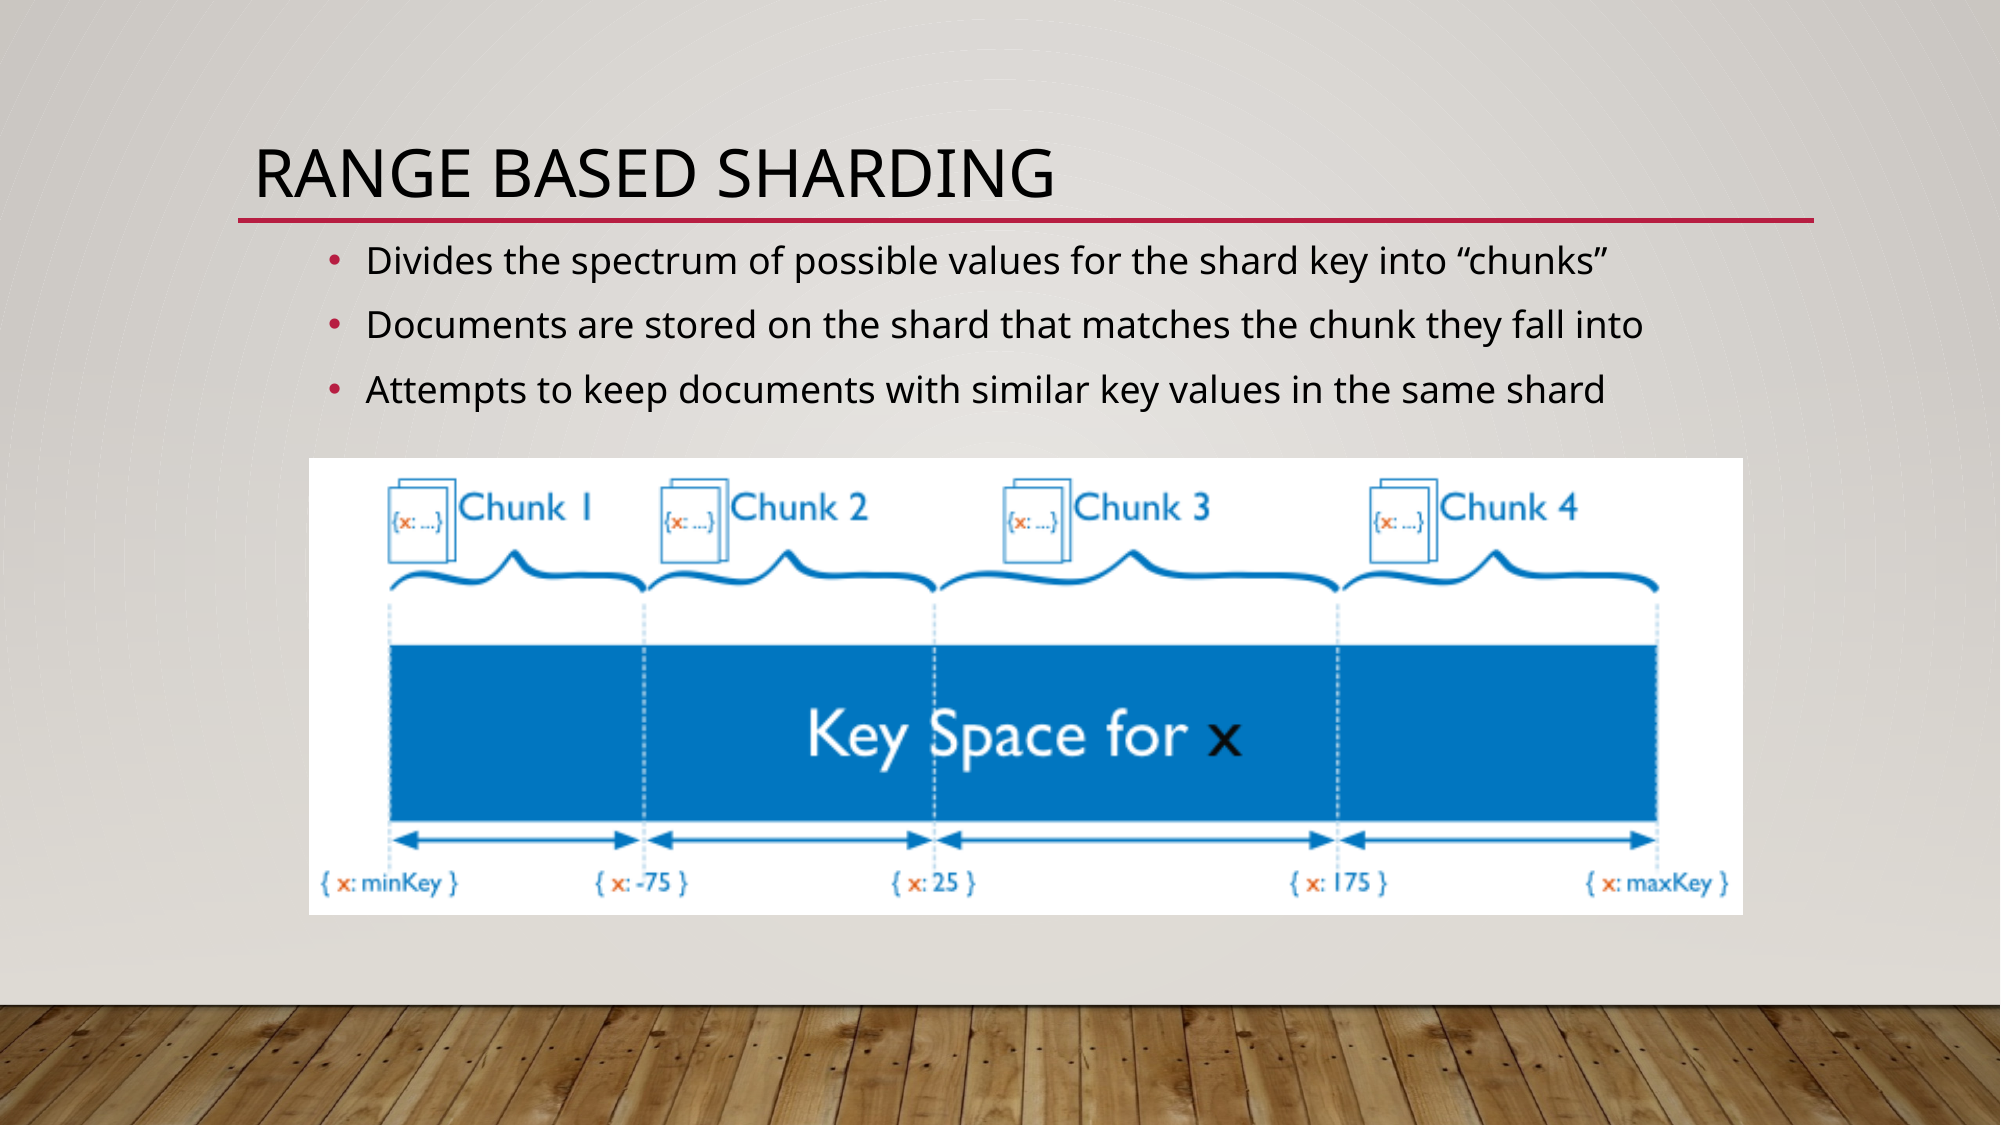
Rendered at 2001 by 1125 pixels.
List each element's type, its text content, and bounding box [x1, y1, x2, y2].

title Range Based Sharding [238, 131, 1814, 220]
picture [308, 458, 1743, 915]
list Divides the spectrum of possible values for the shard key into “chunks” Documents are stored on the shard that matches the chunk they fall into Attempts to keep documents with similar key values in the same shard [238, 220, 1814, 897]
picture [0, 1005, 2000, 1125]
